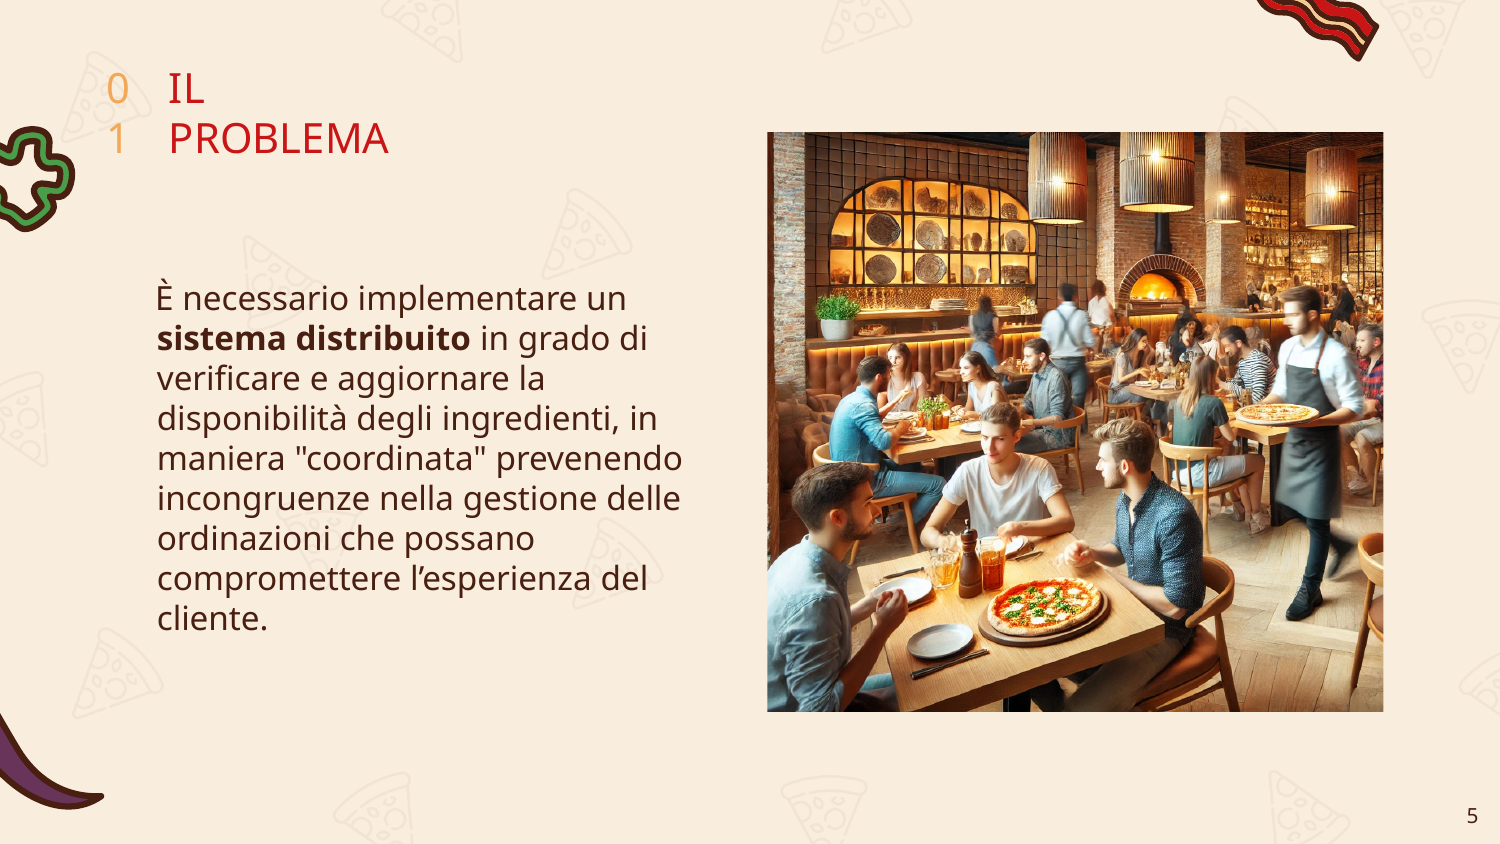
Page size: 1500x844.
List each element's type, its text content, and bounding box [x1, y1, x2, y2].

text_box 5 [1451, 795, 1494, 835]
picture [0, 0, 1500, 844]
text_box IL PROBLEMA [154, 54, 446, 170]
picture [0, 145, 56, 213]
text_box 01 [81, 54, 154, 170]
subtitle È necessario implementare un sistema distribuito in grado di verificare e aggiornare la disponibilità degli ingredienti, in maniera "coordinata" prevenendo incongruenze nella gestione delle ordinazioni che possano compromettere l’esperienza del cliente. [81, 236, 733, 678]
